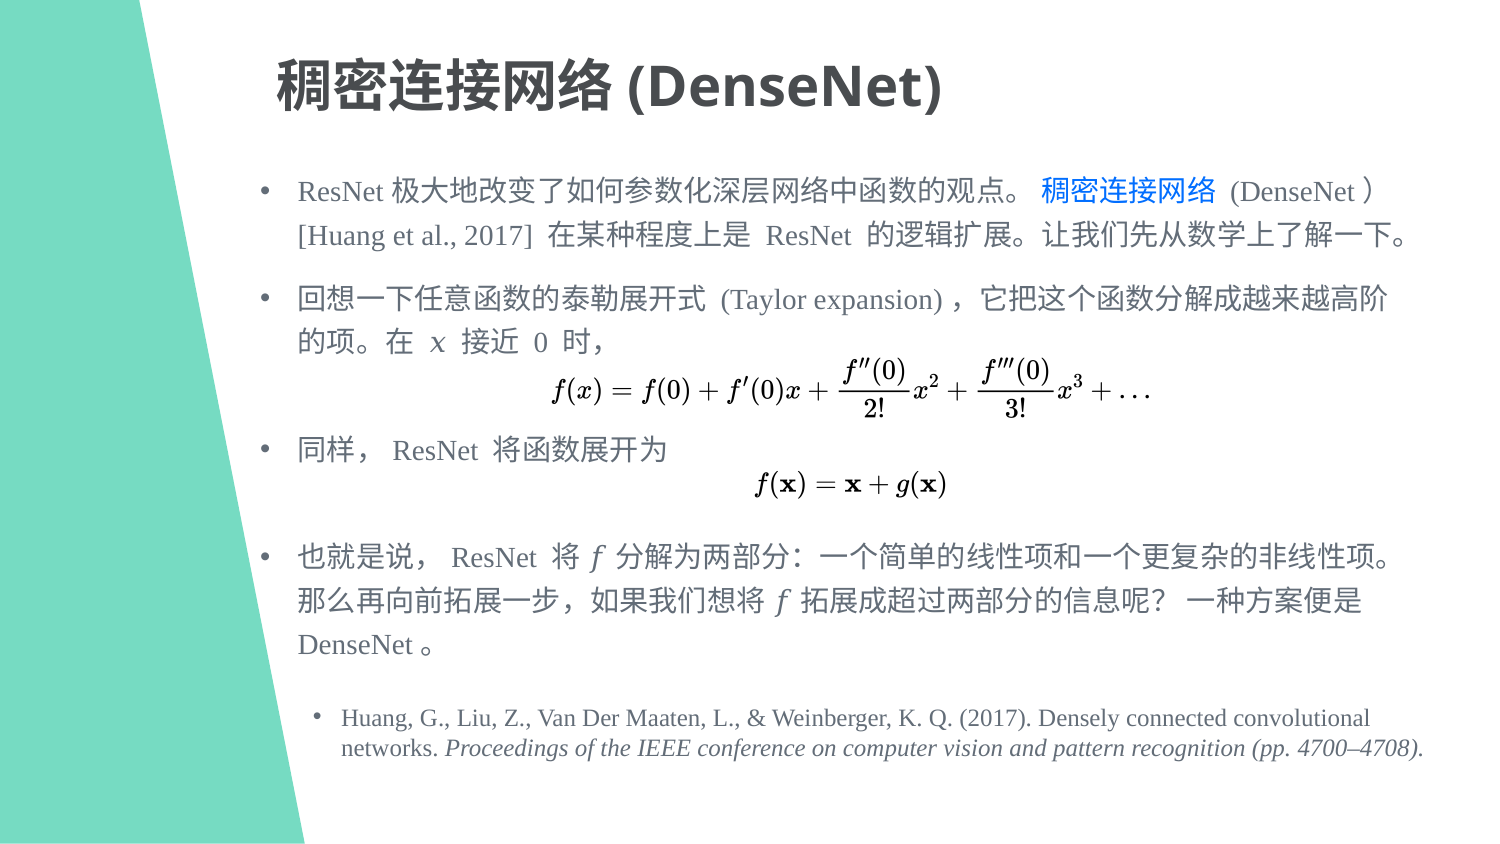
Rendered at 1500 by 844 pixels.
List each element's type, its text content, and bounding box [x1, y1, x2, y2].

picture [753, 467, 948, 499]
text_box Huang, G., Liu, Z., Van Der Maaten, L., & Weinberger, K. Q. (2017). Densely connected convolutional networks. Proceedings of the IEEE conference on computer vision and pattern recognition (pp. 4700–4708). [298, 693, 1458, 769]
picture [550, 357, 1151, 418]
text_box [0, 0, 305, 844]
text_box ResNet极大地改变了如何参数化深层网络中函数的观点。 稠密连接网络 (DenseNet） [Huang et al., 2017] 在某种程度上是 ResNet 的逻辑扩展。让我们先从数学上了解一下。 回想一下任意函数的泰勒展开式 (Taylor expansion)，它把这个函数分解成越来越高阶的项。在 𝑥 接近 0 时， 同样，ResNet 将函数展开为 也就是说，ResNet 将 𝑓 分解为两部分：一个简单的线性项和一个更复杂的非线性项。 那么再向前拓展一步，如果我们想将 𝑓 拓展成超过两部分的信息呢？ 一种方案便是 DenseNet。 [245, 157, 1423, 810]
text_box 稠密连接网络(DenseNet) [261, 50, 1069, 123]
